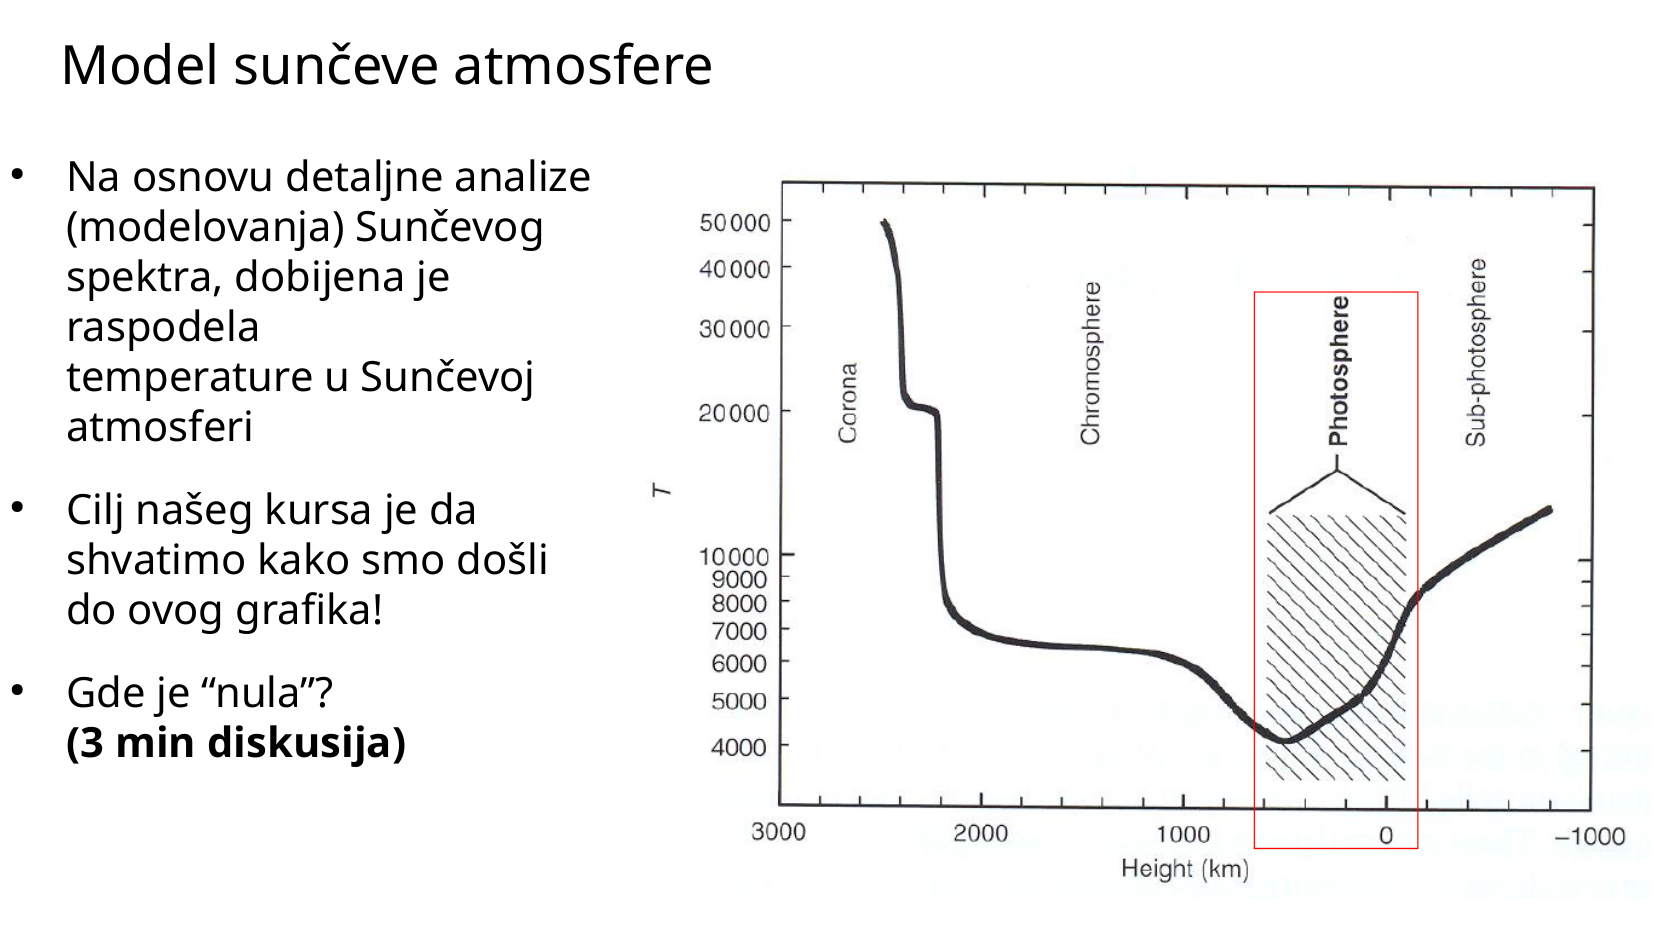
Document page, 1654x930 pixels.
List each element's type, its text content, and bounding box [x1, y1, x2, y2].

list Na osnovu detaljne analize (modelovanja) Sunčevog spektra, dobijena je raspodela temperature u Sunčevoj atmosferi Cilj našeg kursa je da shvatimo kako smo došli do ovog grafika! Gde je “nula”? (3 min diskusija) [9, 149, 603, 880]
picture [605, 149, 1652, 901]
title Model sunčeve atmosfere [59, 0, 1648, 141]
